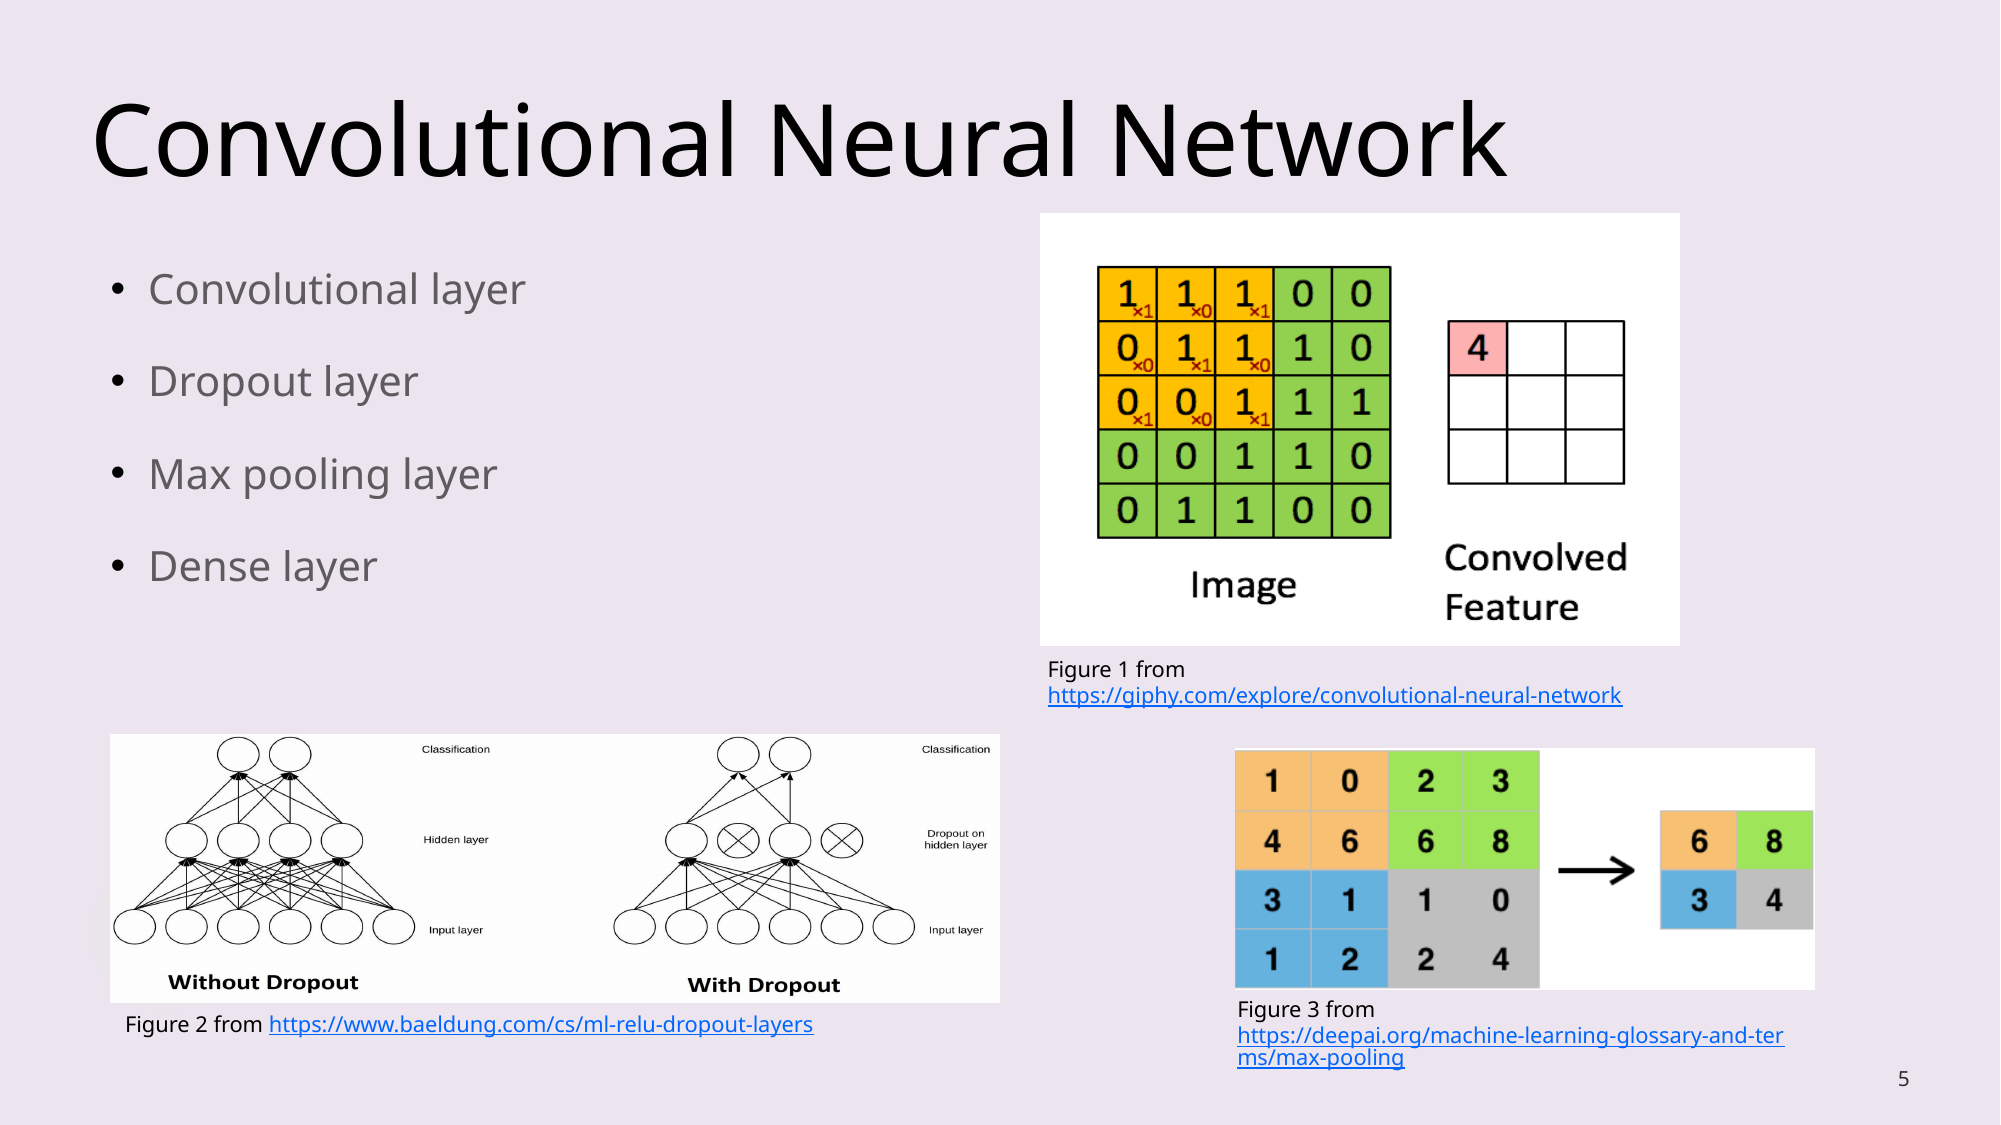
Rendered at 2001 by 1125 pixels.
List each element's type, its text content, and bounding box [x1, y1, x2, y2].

picture [110, 734, 1000, 1003]
text_box Figure 2 from https://www.baeldung.com/cs/ml-relu-dropout-layers [110, 1003, 849, 1048]
text_box Figure 1 from https://giphy.com/explore/convolutional-neural-network [1032, 648, 1680, 719]
picture [1040, 213, 1680, 646]
title Convolutional Neural Network [90, 90, 1910, 309]
text_box Figure 3 from https://deepai.org/machine-learning-glossary-and-terms/max-pooling [1222, 988, 1815, 1086]
list Convolutional layer Dropout layer Max pooling layer Dense layer [110, 257, 1910, 1000]
picture [1235, 748, 1815, 990]
slide_number 5 [1632, 1067, 1910, 1093]
